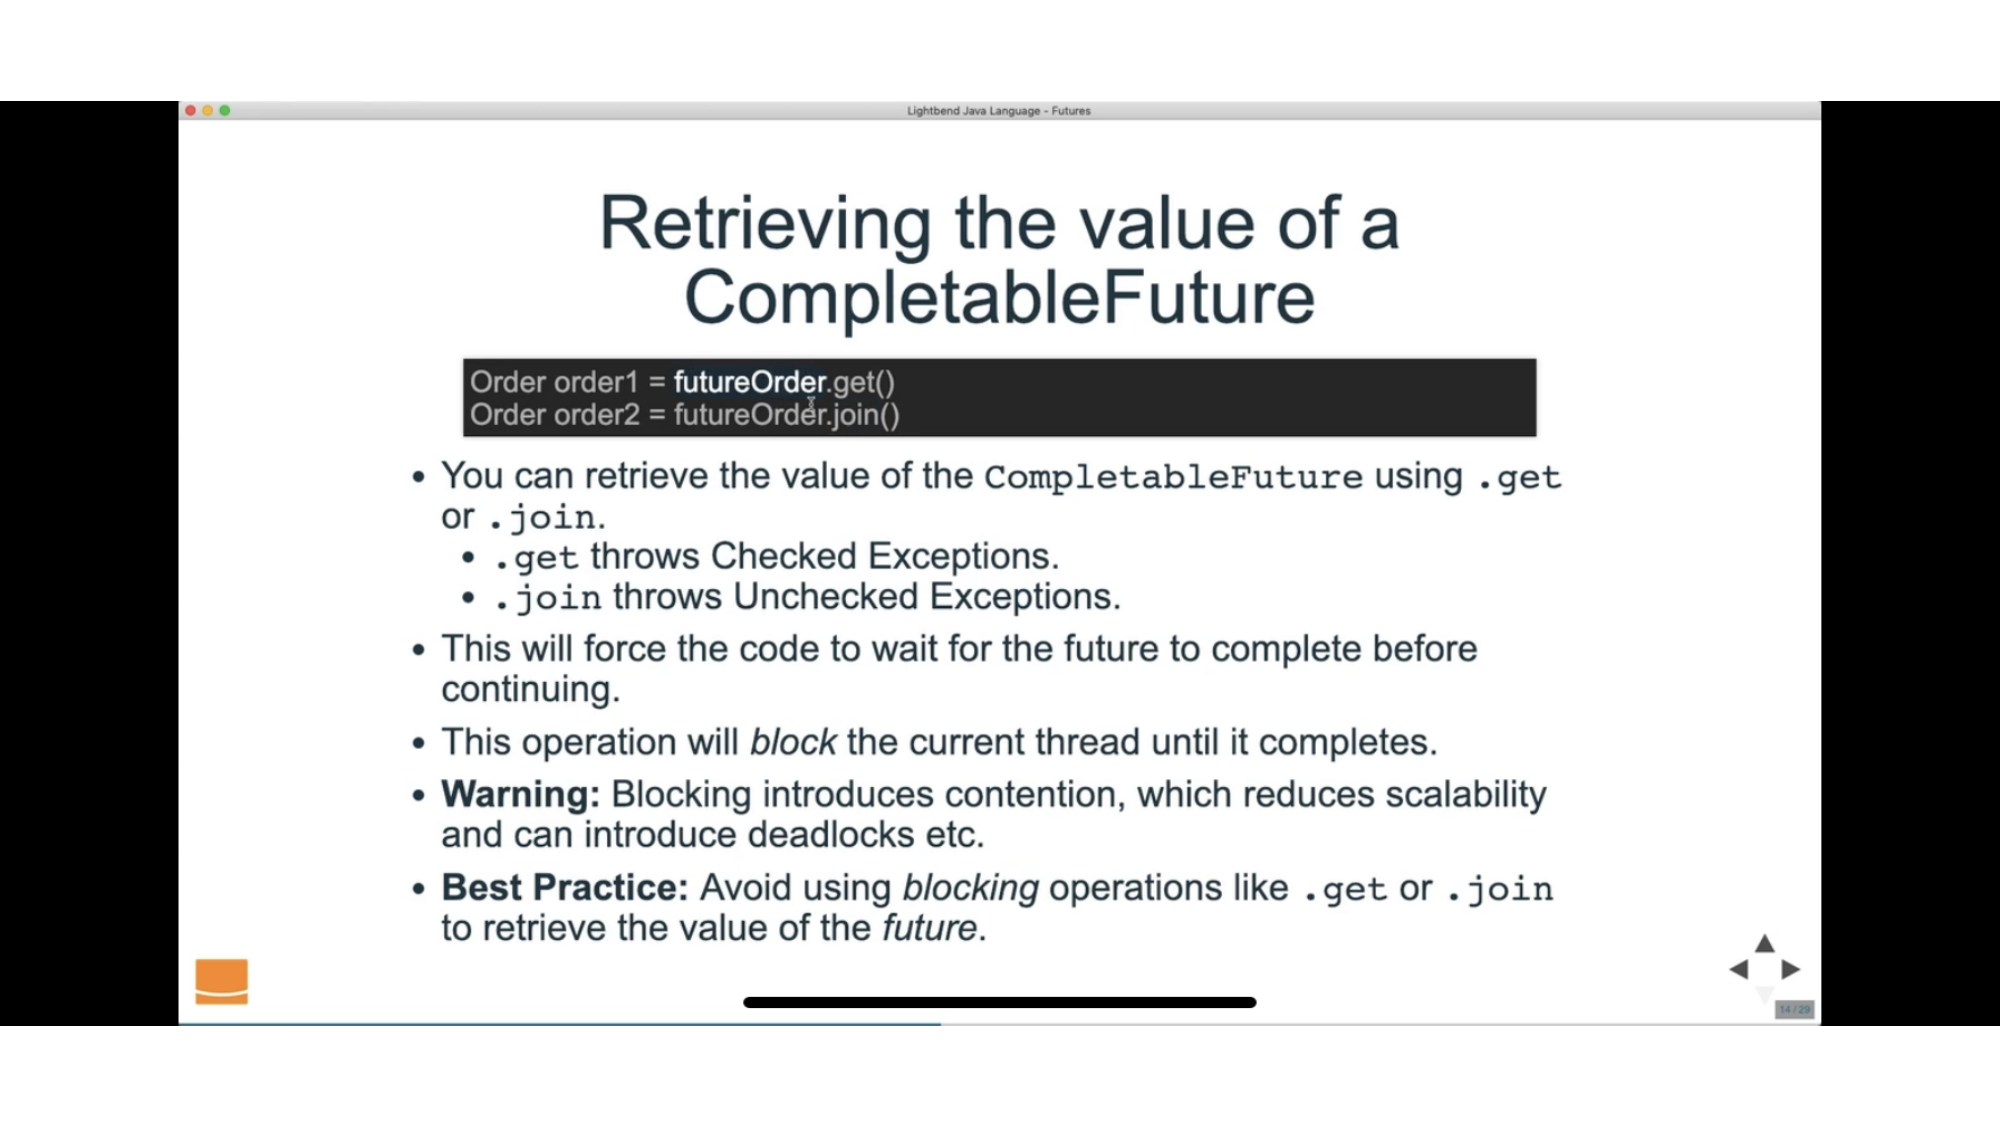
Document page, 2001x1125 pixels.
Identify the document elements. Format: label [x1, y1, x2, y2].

picture [0, 101, 2000, 1026]
